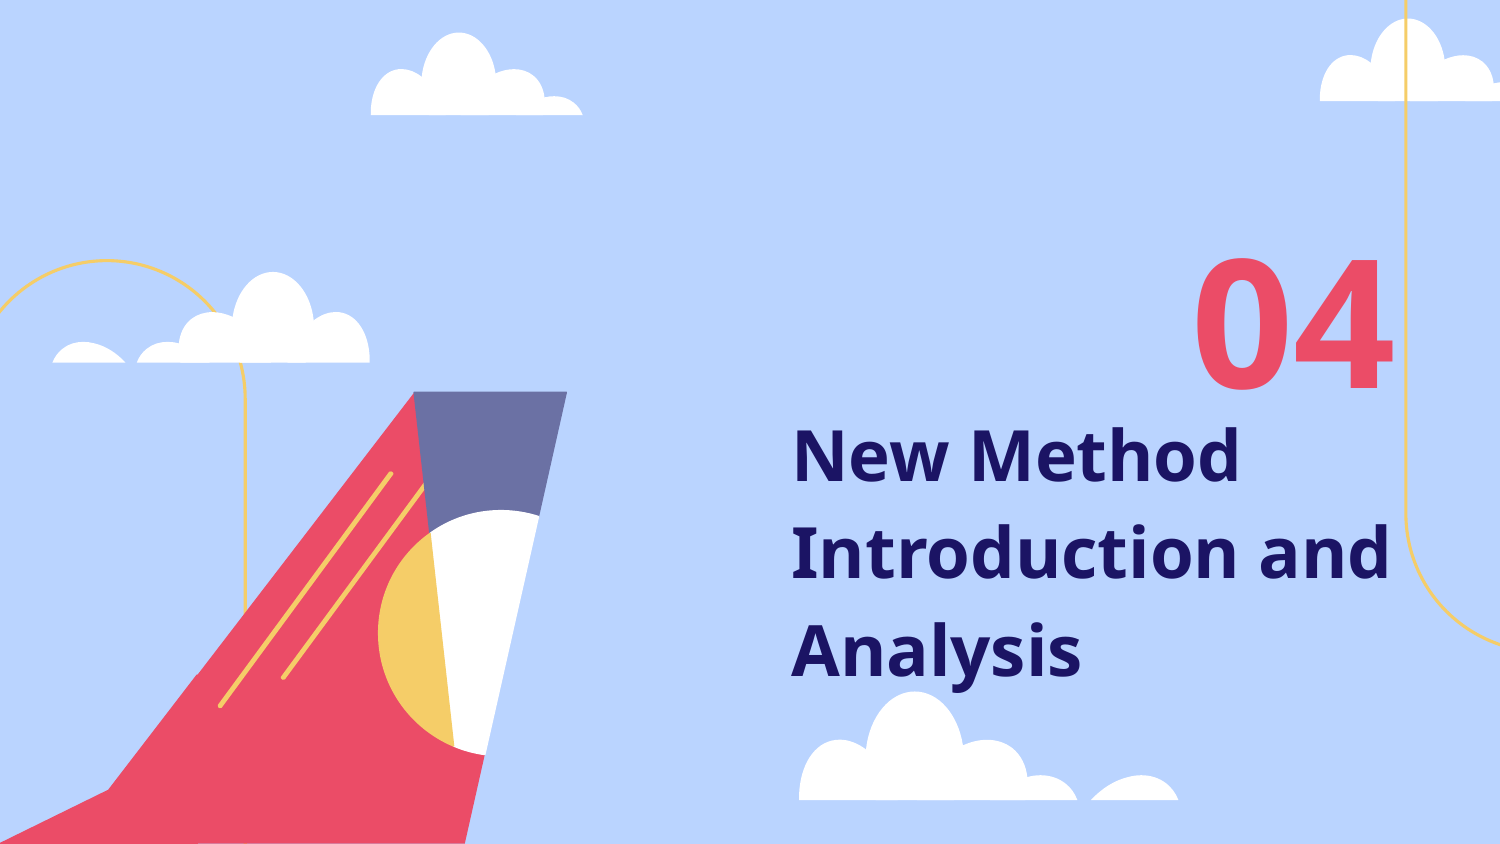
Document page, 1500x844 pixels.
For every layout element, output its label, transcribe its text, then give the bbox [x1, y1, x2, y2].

title 04 [1072, 242, 1412, 393]
title New Method Introduction and Analysis [776, 511, 1500, 662]
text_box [52, 271, 371, 363]
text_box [0, 392, 567, 844]
